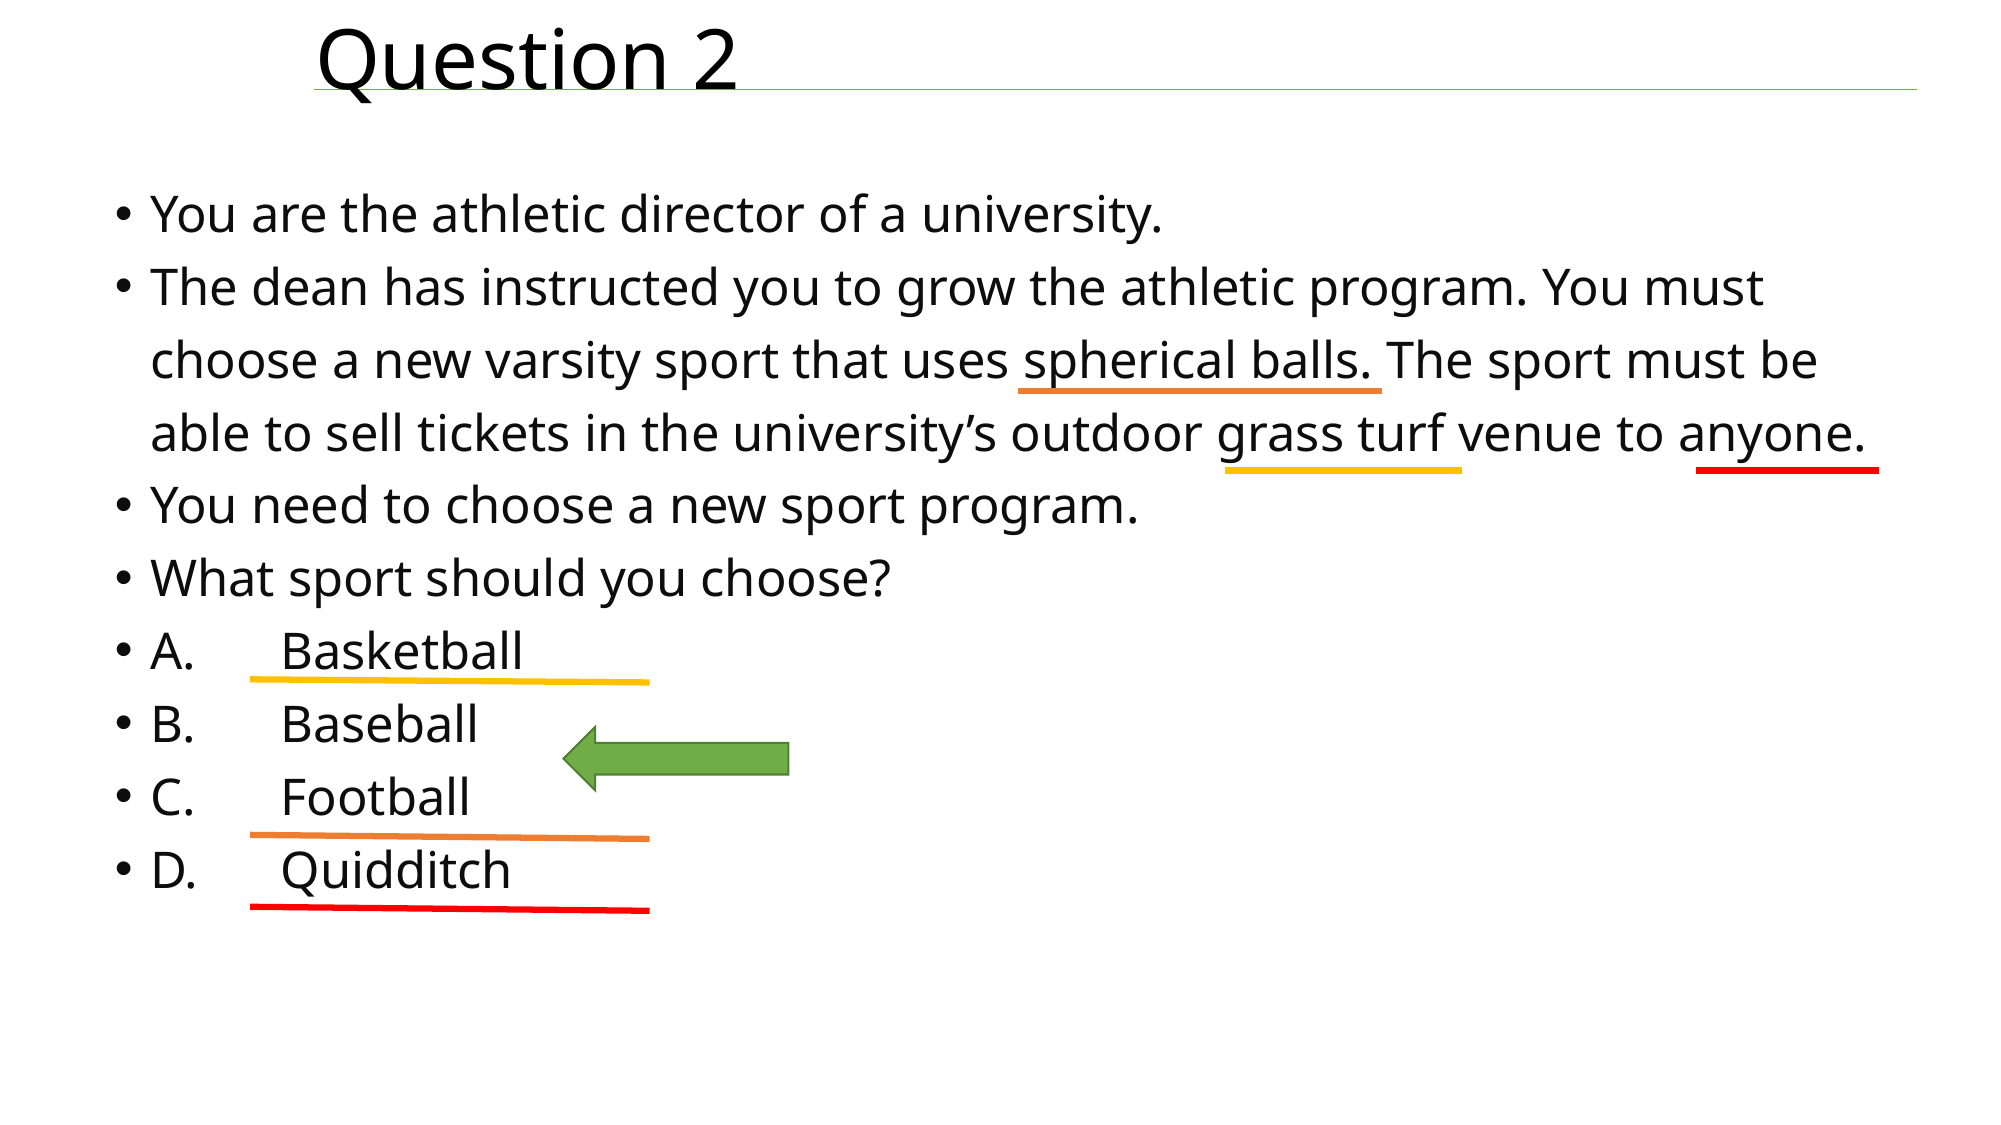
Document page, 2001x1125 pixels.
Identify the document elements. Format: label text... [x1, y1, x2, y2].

text_box [561, 724, 790, 793]
list You are the athletic director of a university. The dean has instructed you to grow the athletic program. You must choose a new varsity sport that uses spherical balls. The sport must be able to sell tickets in the university’s outdoor grass turf venue to anyone. You need to choose a new sport program. What sport should you choose? A. Basketball B. Baseball C. Football D. Quidditch [99, 162, 1900, 963]
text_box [250, 834, 650, 839]
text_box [250, 679, 650, 683]
title Question 2 [300, 0, 1917, 125]
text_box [250, 906, 650, 911]
